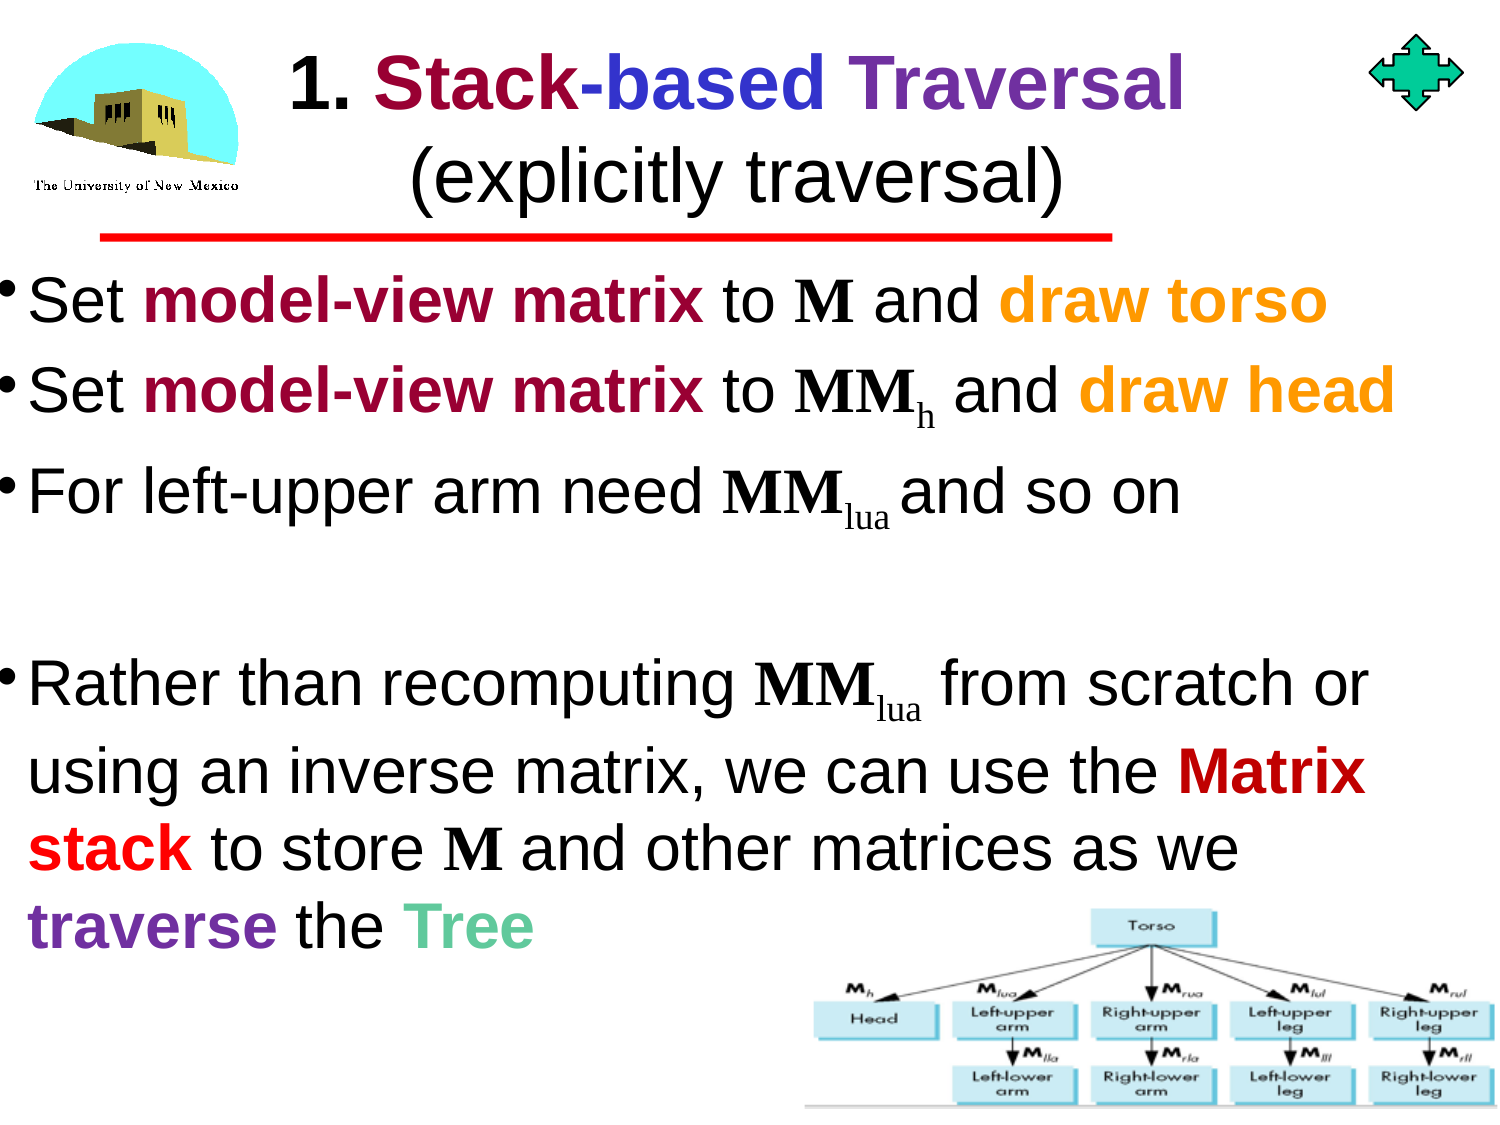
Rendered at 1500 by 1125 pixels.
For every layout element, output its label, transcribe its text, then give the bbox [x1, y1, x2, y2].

title 1. Stack-based Traversal (explicitly traversal) [225, 37, 1250, 213]
text_box [1369, 34, 1464, 111]
list Set model-view matrix to M and draw torso Set model-view matrix to MMh and draw head For left-upper arm need MMlua and so on Rather than recomputing MMlua from scratch or using an inverse matrix, we can use the Matrix stack to store M and other matrices as we traverse the Tree [0, 249, 1500, 1025]
picture [804, 905, 1498, 1110]
